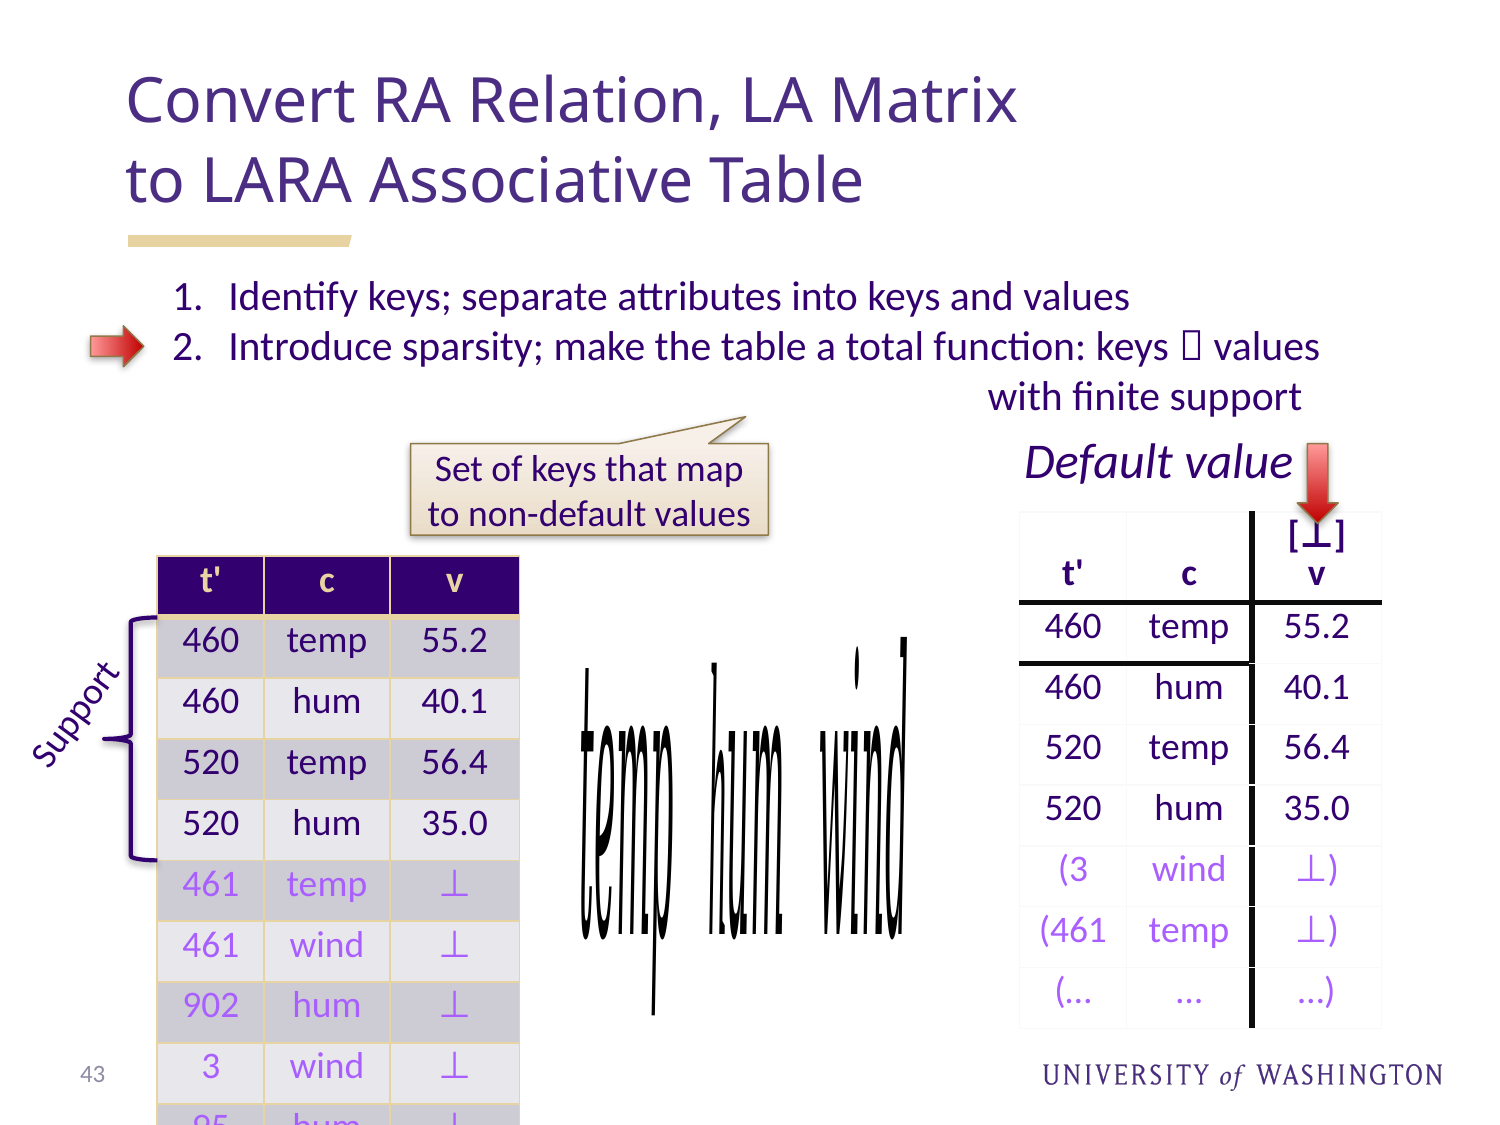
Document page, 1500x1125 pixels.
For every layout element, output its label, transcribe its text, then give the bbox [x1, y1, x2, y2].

table_cell ⊥ [391, 983, 519, 1042]
table_cell 56.4 [1255, 725, 1381, 784]
table_cell hum [265, 679, 389, 738]
table_cell temp [1127, 605, 1249, 661]
table_cell 3 [158, 1044, 263, 1103]
table_cell 95 [158, 1105, 263, 1125]
table_cell wind [265, 922, 389, 981]
table_cell 460 [1020, 605, 1126, 661]
list Convert RA Relation, LA Matrix to Lara Associative Table [110, 60, 1453, 224]
table_cell 40.1 [391, 679, 519, 738]
table_cell 35.0 [1255, 786, 1381, 845]
text_box Support [4, 633, 142, 791]
table_cell 461 [158, 922, 263, 981]
table_cell ⊥) [1255, 907, 1381, 967]
table_cell temp [1127, 907, 1249, 967]
table_cell ⊥ [391, 1044, 519, 1103]
table_header [⊥] v [1255, 513, 1381, 600]
table_cell ⊥ [391, 861, 519, 920]
table_header c [265, 557, 389, 614]
text_box [102, 615, 158, 863]
table_header c [1127, 513, 1249, 600]
text_box Identify keys; separate attributes into keys and values Introduce sparsity; make the table a total function: keys  values with finite support [157, 261, 1336, 427]
table_cell ⊥) [1255, 847, 1381, 906]
table_cell temp [1127, 725, 1249, 784]
text_box [89, 325, 145, 368]
table_cell 902 [158, 983, 263, 1042]
text_box Default value [1009, 427, 1309, 496]
table_cell (… [1020, 968, 1126, 1028]
table_cell hum [265, 983, 389, 1042]
table_cell (461 [1020, 907, 1126, 967]
table_cell 55.2 [1255, 605, 1381, 663]
table_cell 55.2 [391, 620, 519, 677]
table_header t' [158, 557, 263, 614]
table_cell hum [1127, 786, 1249, 845]
table_header v [391, 557, 519, 614]
table_header t' [1020, 513, 1126, 600]
table_cell 520 [1020, 786, 1126, 845]
table_cell 520 [1020, 725, 1126, 784]
table_cell 56.4 [391, 740, 519, 799]
text_box [1296, 442, 1339, 525]
table_cell …) [1255, 968, 1381, 1028]
table_cell temp [265, 861, 389, 920]
table_cell hum [265, 800, 389, 860]
table_cell 35.0 [391, 800, 519, 860]
table_cell 40.1 [1255, 664, 1381, 724]
table_cell … [1127, 968, 1249, 1028]
table_cell ⊥ [391, 922, 519, 981]
table_cell temp [265, 620, 389, 677]
table_cell wind [265, 1044, 389, 1103]
picture [128, 235, 352, 247]
table_cell (3 [1020, 847, 1126, 906]
table_cell 460 [162, 620, 263, 677]
table_cell wind [1127, 847, 1249, 906]
table_cell ⊥ [391, 1105, 519, 1125]
table_cell 460 [162, 679, 263, 738]
table_cell temp [265, 740, 389, 799]
table_cell hum [1127, 666, 1249, 724]
slide_number 43 [64, 1042, 156, 1103]
table_cell 520 [162, 740, 263, 799]
table_cell hum [265, 1105, 389, 1125]
text_box Set of keys that map to non-default values [409, 415, 770, 536]
table_cell 520 [162, 800, 263, 860]
table_cell 460 [1020, 666, 1126, 724]
table_cell 461 [158, 861, 263, 920]
picture [1043, 1064, 1442, 1091]
